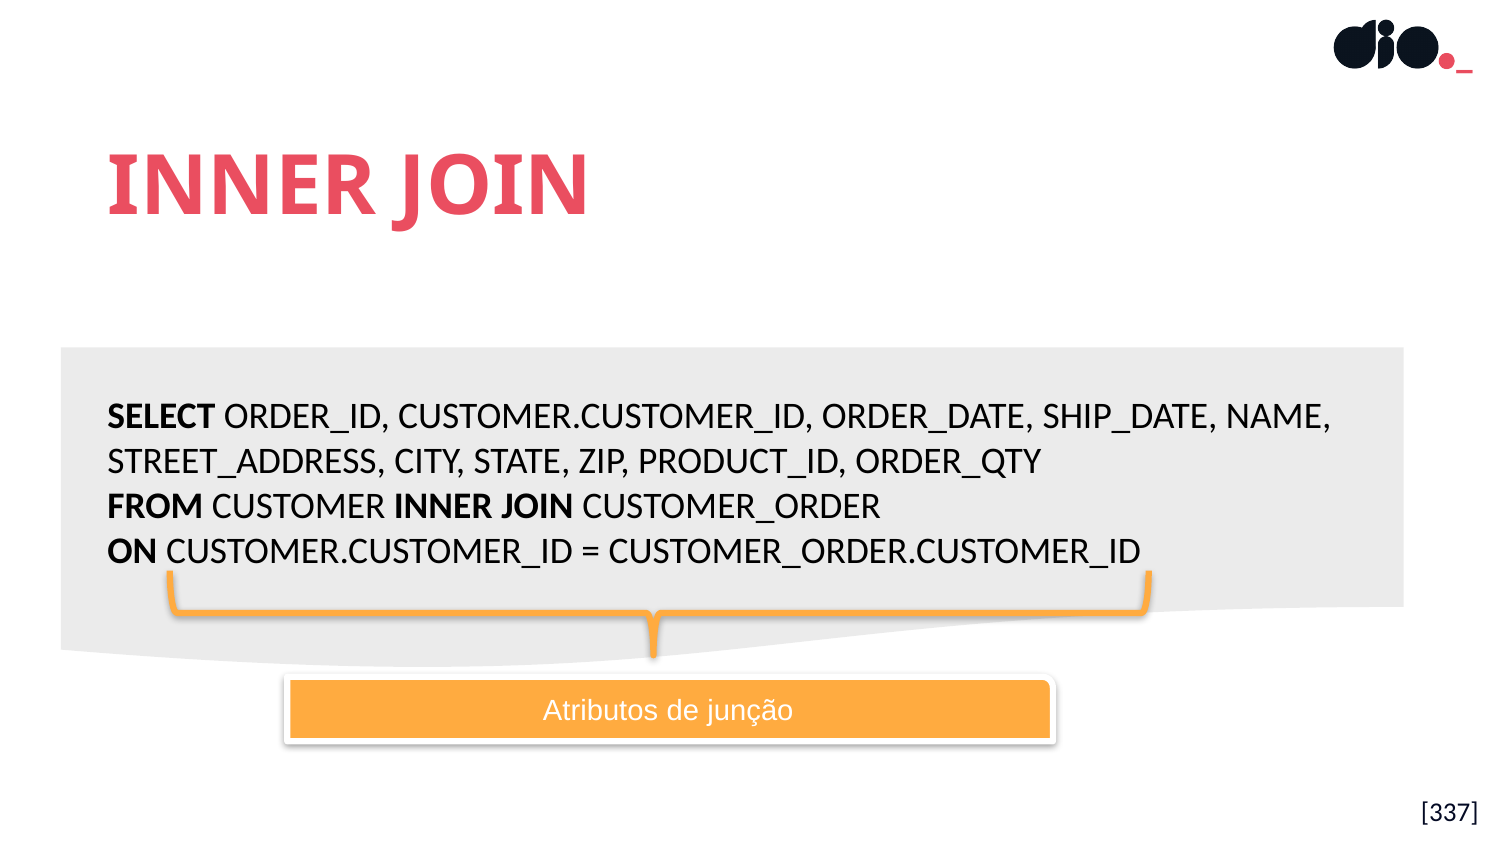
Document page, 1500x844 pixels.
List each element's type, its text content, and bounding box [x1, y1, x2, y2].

text_box SELECT ORDER_ID, CUSTOMER.CUSTOMER_ID, ORDER_DATE, SHIP_DATE, NAME, STREET_ADDRESS, CITY, STATE, ZIP, PRODUCT_ID, ORDER_QTY FROM CUSTOMER INNER JOIN CUSTOMER_ORDER ON CUSTOMER.CUSTOMER_ID = CUSTOMER_ORDER.CUSTOMER_ID [92, 383, 1395, 578]
text_box INNER JOIN [92, 104, 1395, 243]
text_box [166, 570, 1152, 659]
slide_number [337] [1403, 779, 1494, 844]
text_box [60, 347, 1404, 667]
picture [1333, 19, 1473, 74]
text_box Atributos de junção [284, 673, 1057, 745]
